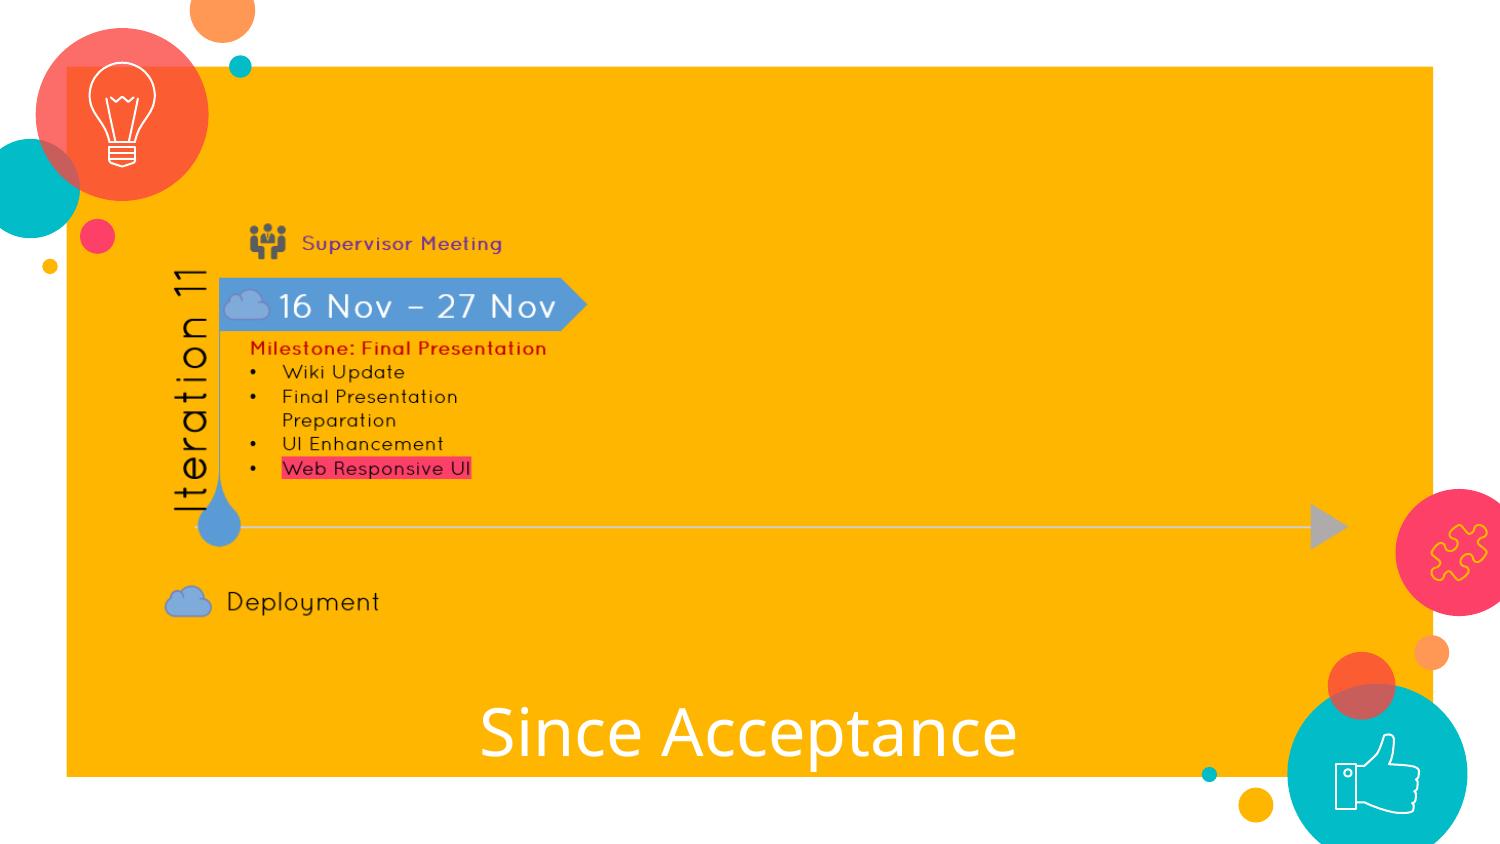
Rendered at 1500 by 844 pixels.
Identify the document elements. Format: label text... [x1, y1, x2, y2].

text_box Since Acceptance [361, 693, 1139, 766]
picture [138, 210, 1362, 634]
